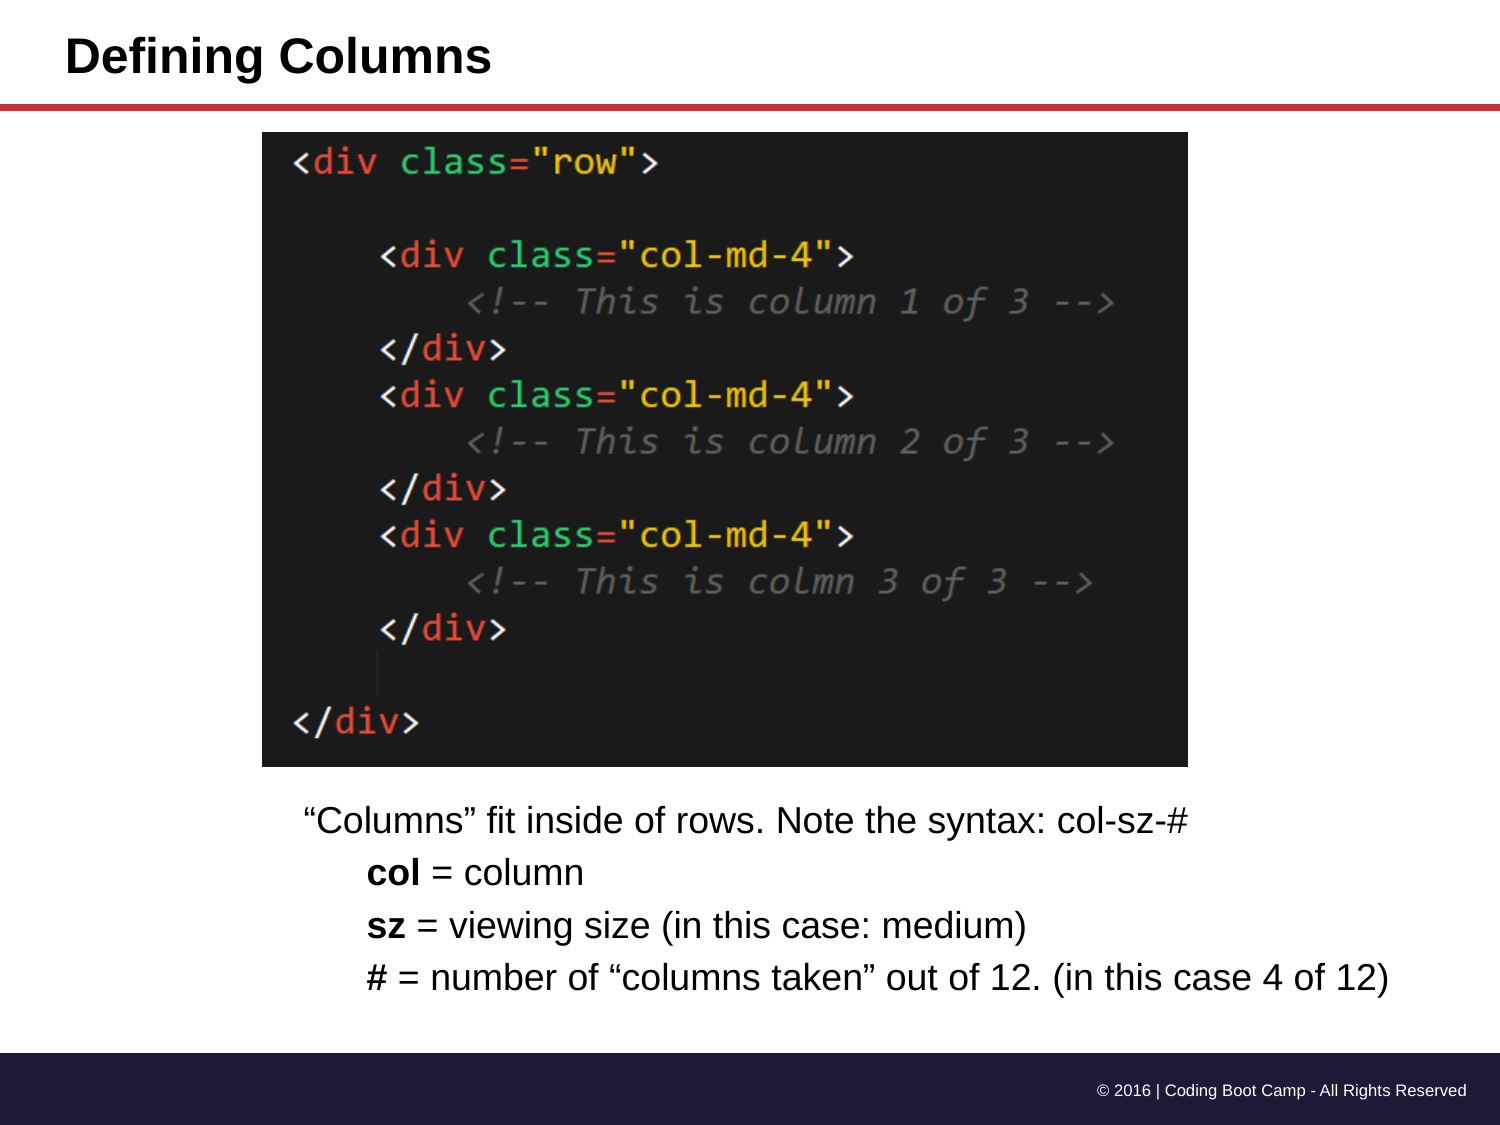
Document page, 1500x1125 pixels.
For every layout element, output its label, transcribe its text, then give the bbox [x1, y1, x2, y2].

text_box Defining Columns [49, 16, 888, 91]
text_box “Columns” fit inside of rows. Note the syntax: col-sz-# col = column sz = viewing size (in this case: medium) # = number of “columns taken” out of 12. (in this case 4 of 12) [70, 788, 1421, 964]
picture [262, 132, 1188, 767]
